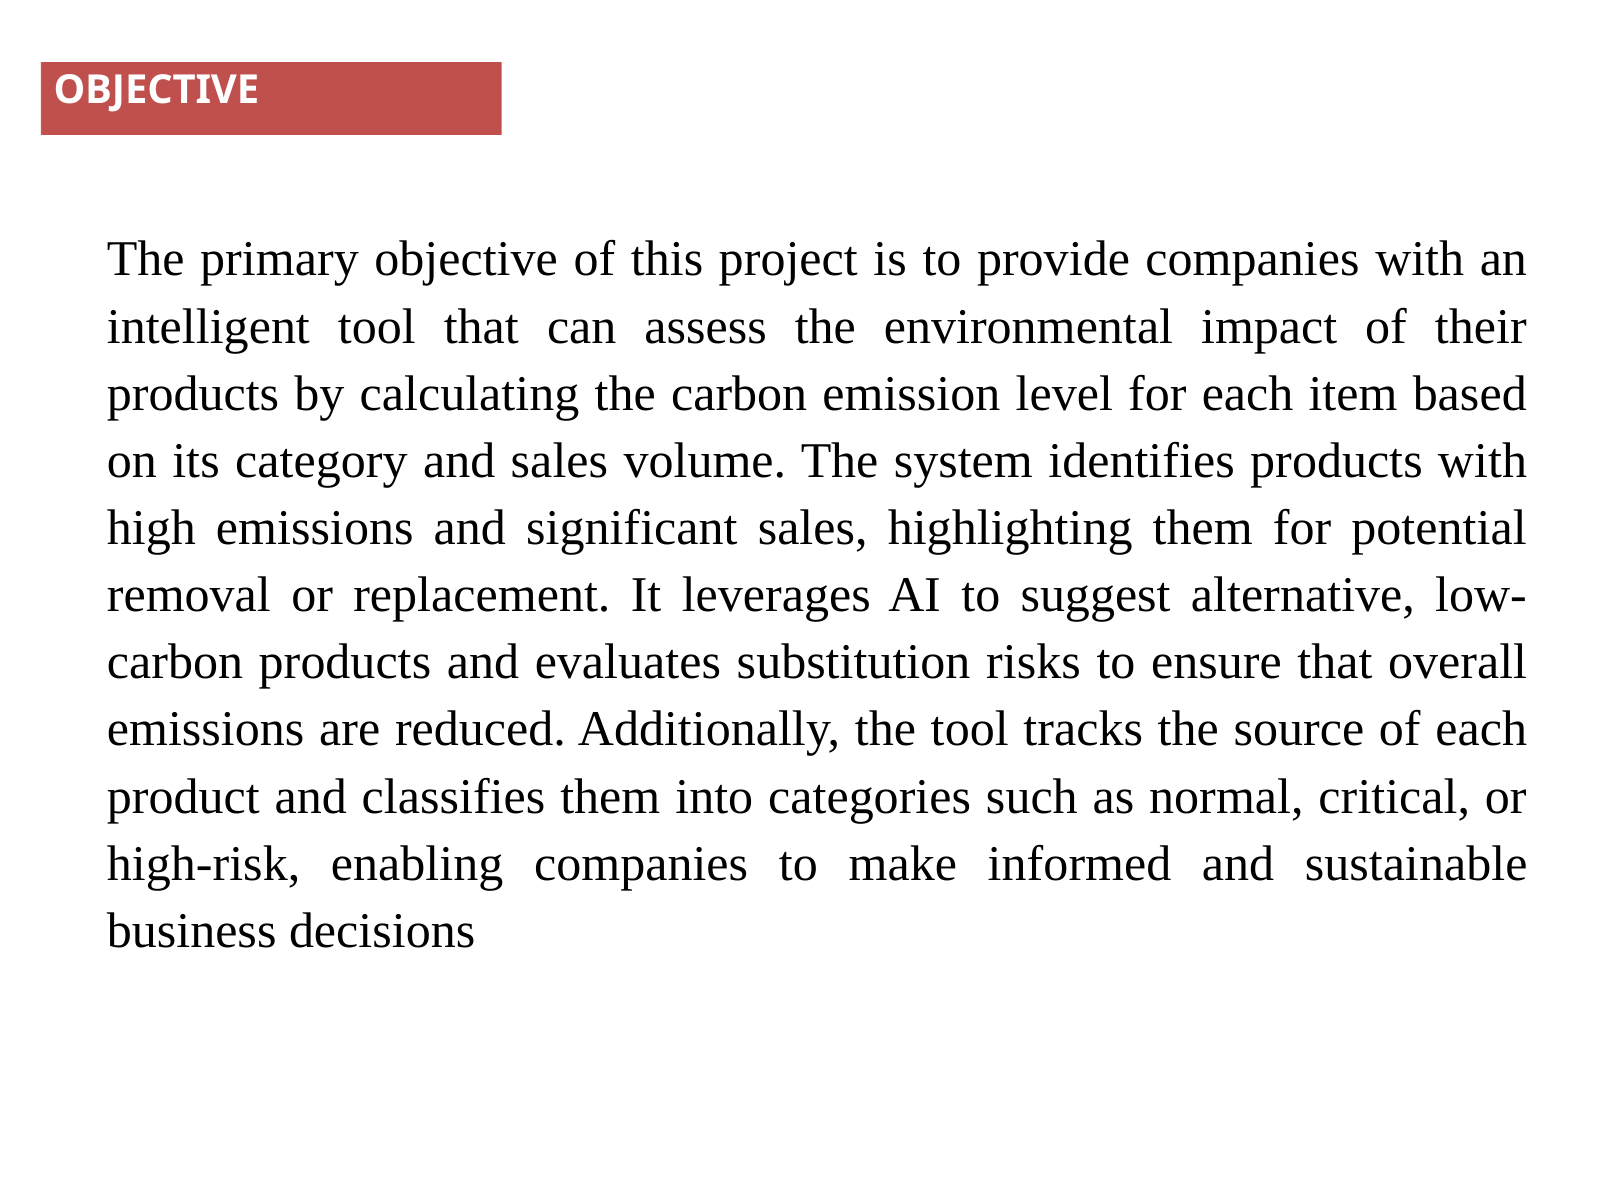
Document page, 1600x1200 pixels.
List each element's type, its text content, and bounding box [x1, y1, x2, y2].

text_box OBJECTIVE [53, 63, 724, 112]
text_box [40, 62, 502, 135]
text_box The primary objective of this project is to provide companies with an intelligent tool that can assess the environmental impact of their products by calculating the carbon emission level for each item based on its category and sales volume. The system identifies products with high emissions and significant sales, highlighting them for potential removal or replacement. It leverages AI to suggest alternative, low-carbon products and evaluates substitution risks to ensure that overall emissions are reduced. Additionally, the tool tracks the source of each product and classifies them into categories such as normal, critical, or high-risk, enabling companies to make informed and sustainable business decisions [106, 218, 1529, 958]
